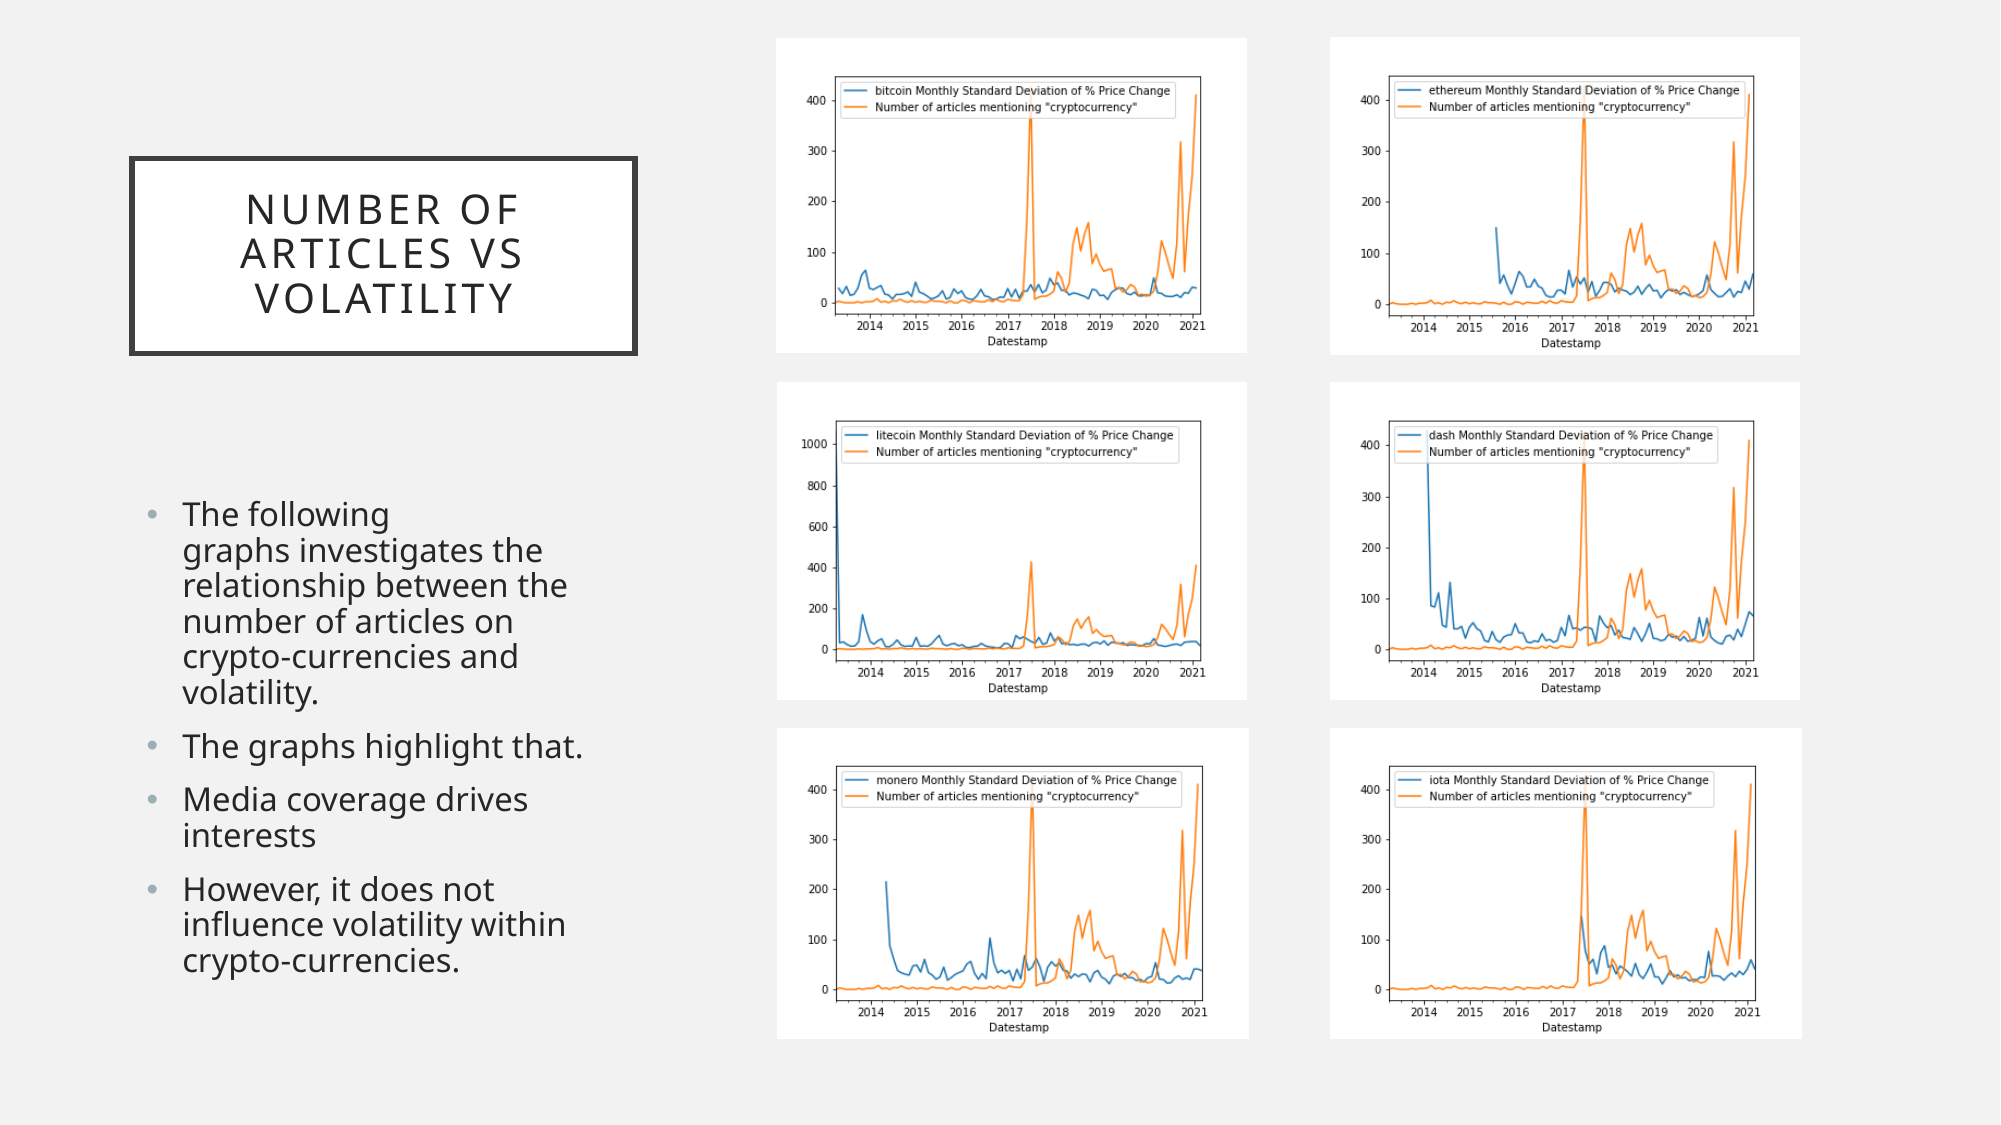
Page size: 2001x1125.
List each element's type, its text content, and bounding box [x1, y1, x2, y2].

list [776, 38, 1247, 353]
text_box The following graphs investigates the relationship between the number of articles on crypto-currencies and volatility. The graphs highlight that. Media coverage drives interests However, it does not influence volatility within crypto-currencies. [131, 432, 635, 989]
picture [1330, 728, 1802, 1039]
picture [777, 382, 1247, 700]
title Number of articles vs volatility [129, 156, 638, 356]
picture [777, 728, 1249, 1039]
picture [1330, 382, 1800, 700]
picture [1330, 37, 1800, 355]
